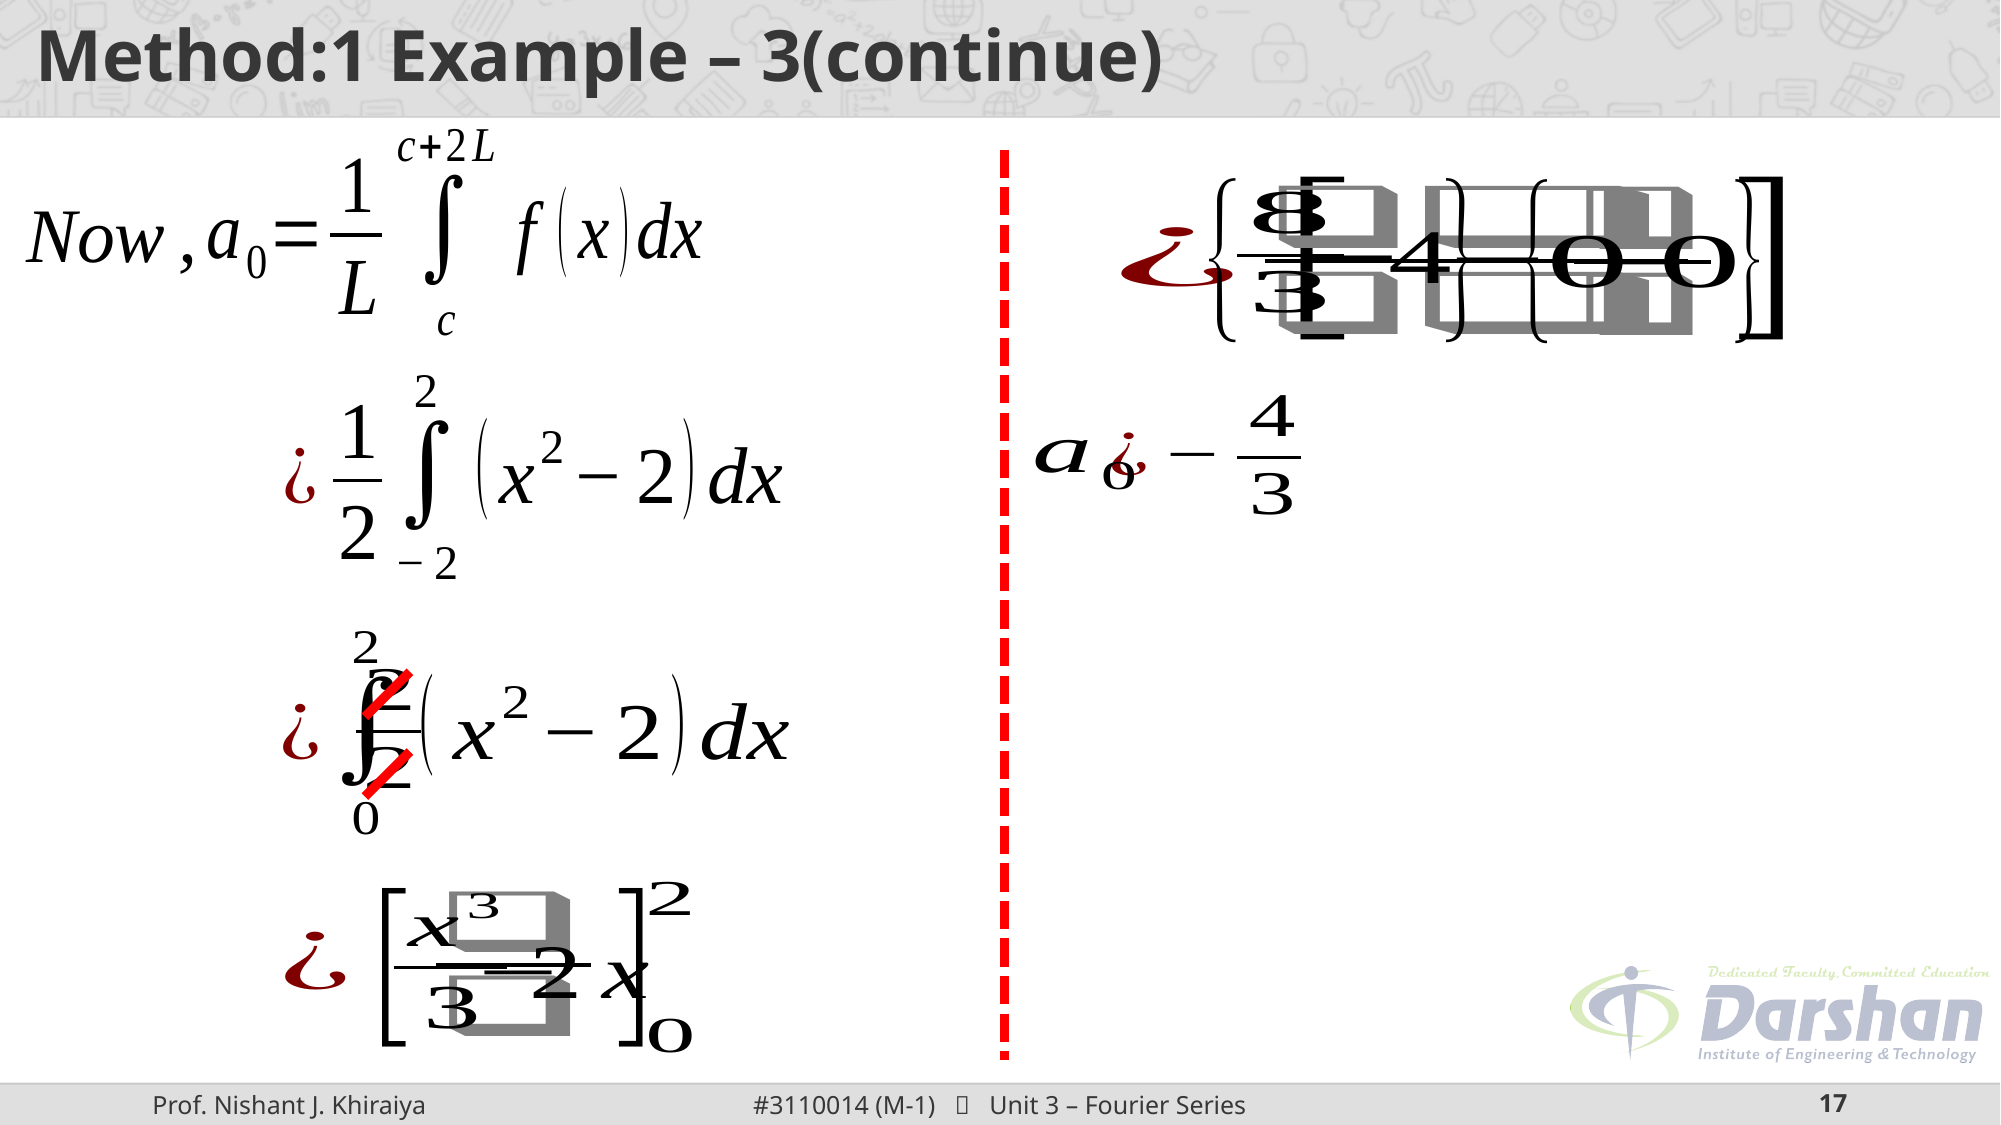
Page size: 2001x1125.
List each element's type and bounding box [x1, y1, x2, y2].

text_box [364, 751, 410, 797]
text_box [364, 671, 410, 717]
